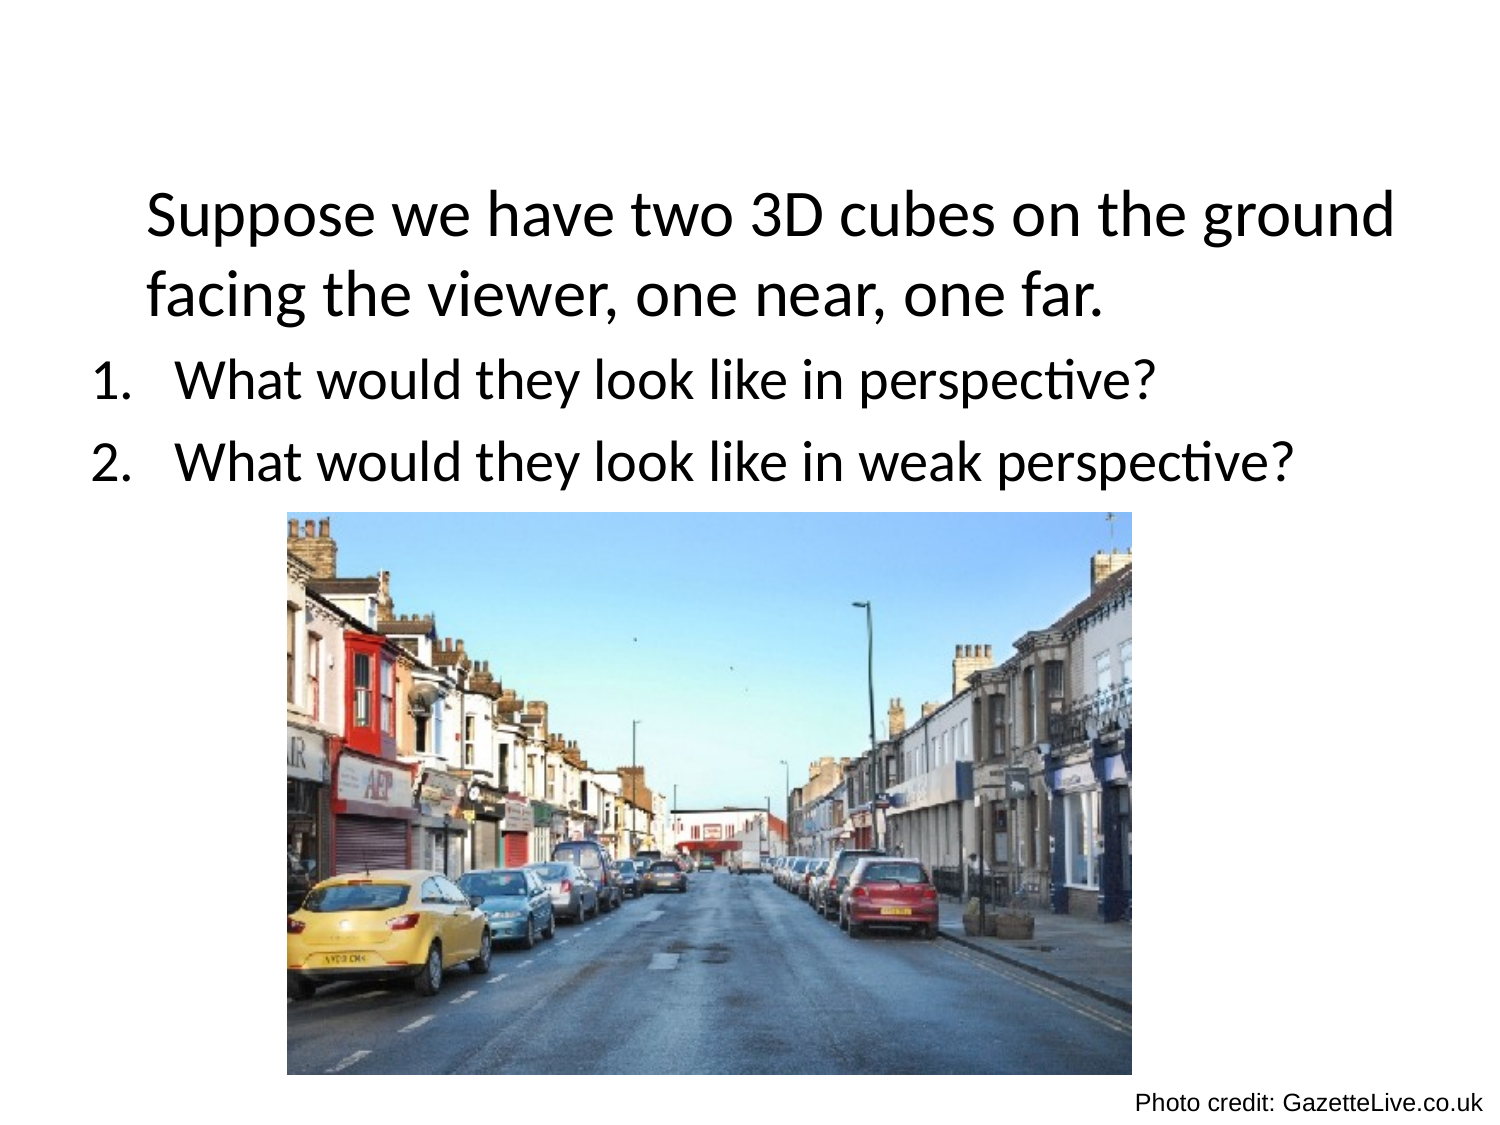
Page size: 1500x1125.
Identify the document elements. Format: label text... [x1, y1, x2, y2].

picture [287, 512, 1132, 1076]
list Suppose we have two 3D cubes on the ground facing the viewer, one near, one far. What would they look like in perspective? What would they look like in weak perspective? [74, 162, 1426, 1006]
text_box Photo credit: GazetteLive.co.uk [1120, 1079, 1499, 1125]
